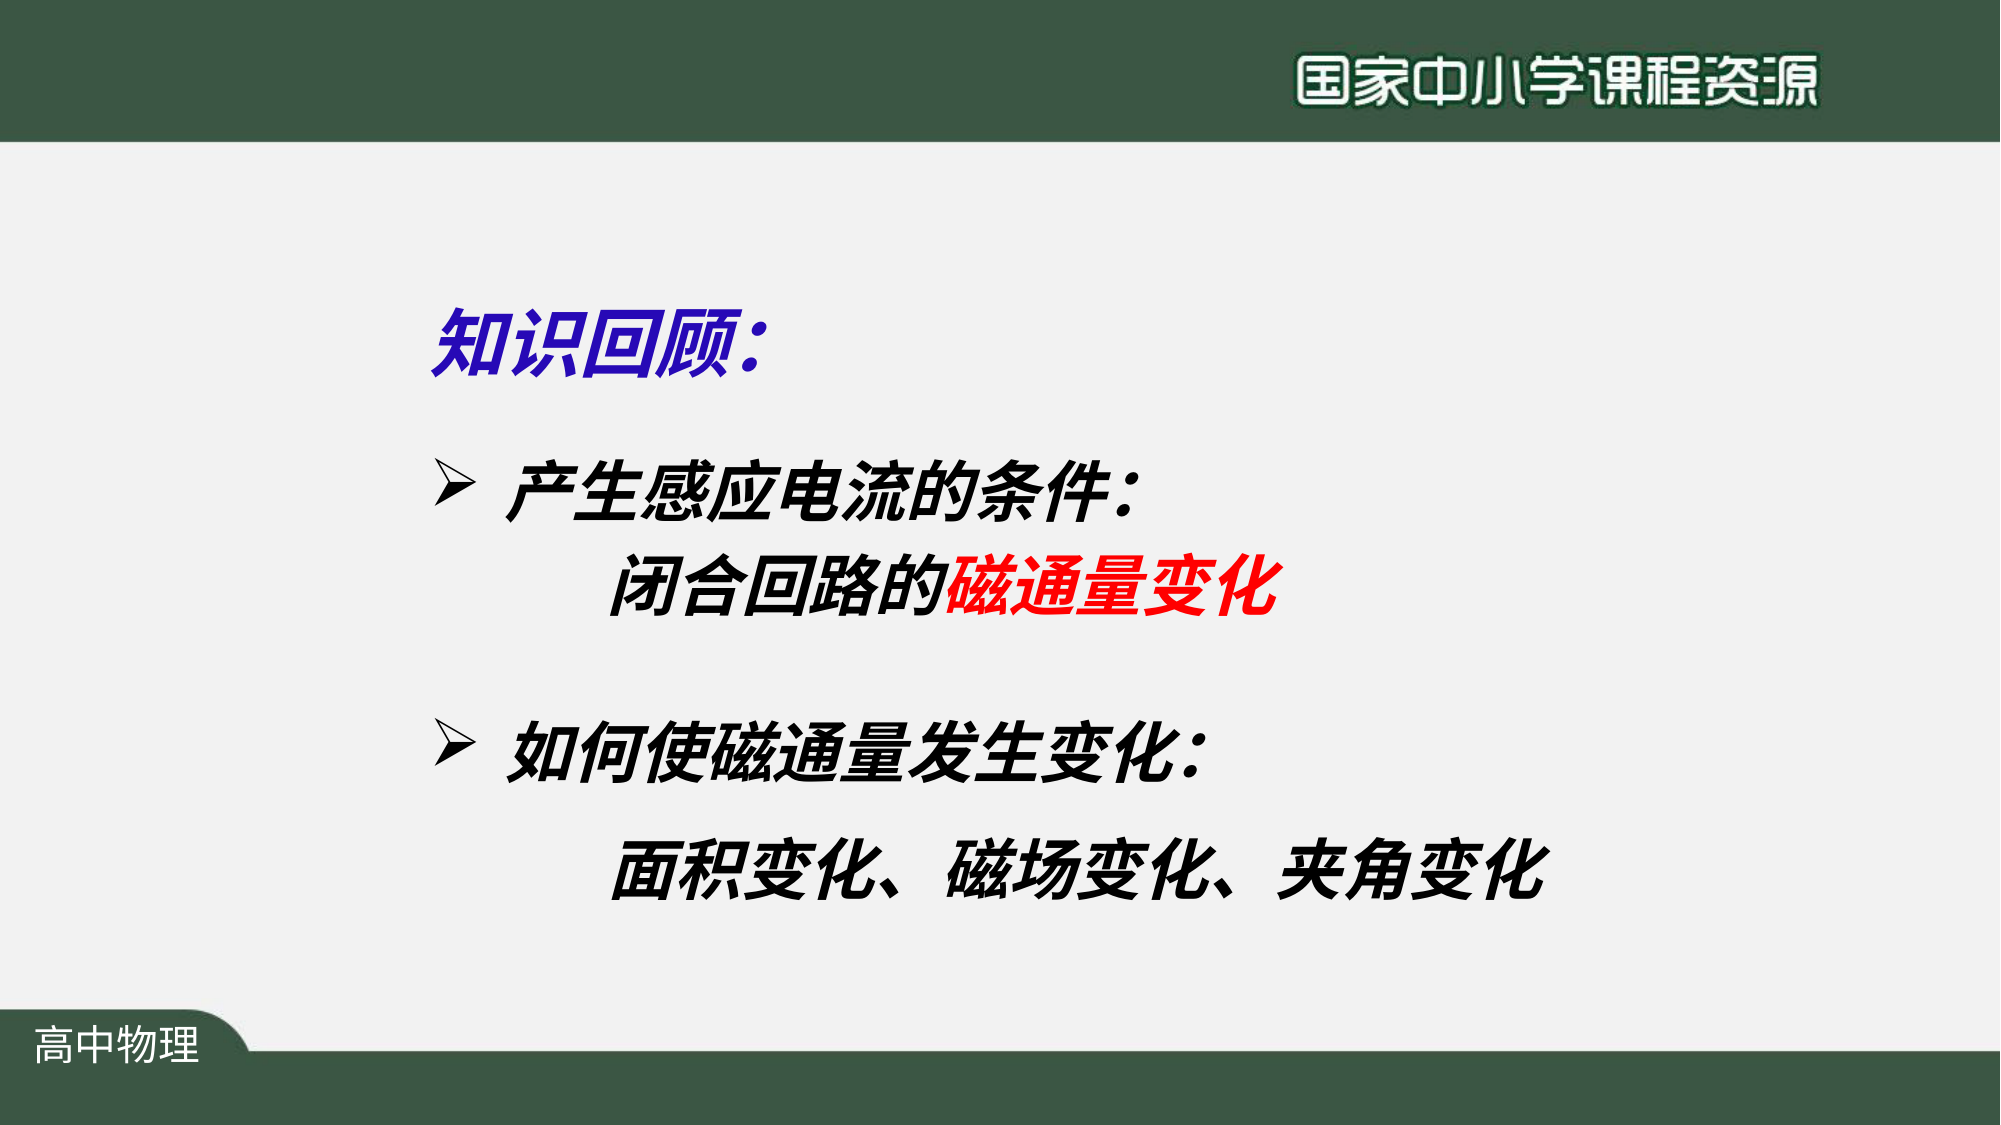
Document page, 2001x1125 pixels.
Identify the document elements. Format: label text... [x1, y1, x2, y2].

picture [0, 0, 2000, 1125]
text_box 产生感应电流的条件： 闭合回路的磁通量变化 如何使磁通量发生变化： 面积变化、磁场变化、夹角变化 [427, 434, 1545, 909]
footer 高中物理 [31, 1013, 202, 1125]
title 知识回顾： [427, 294, 808, 434]
